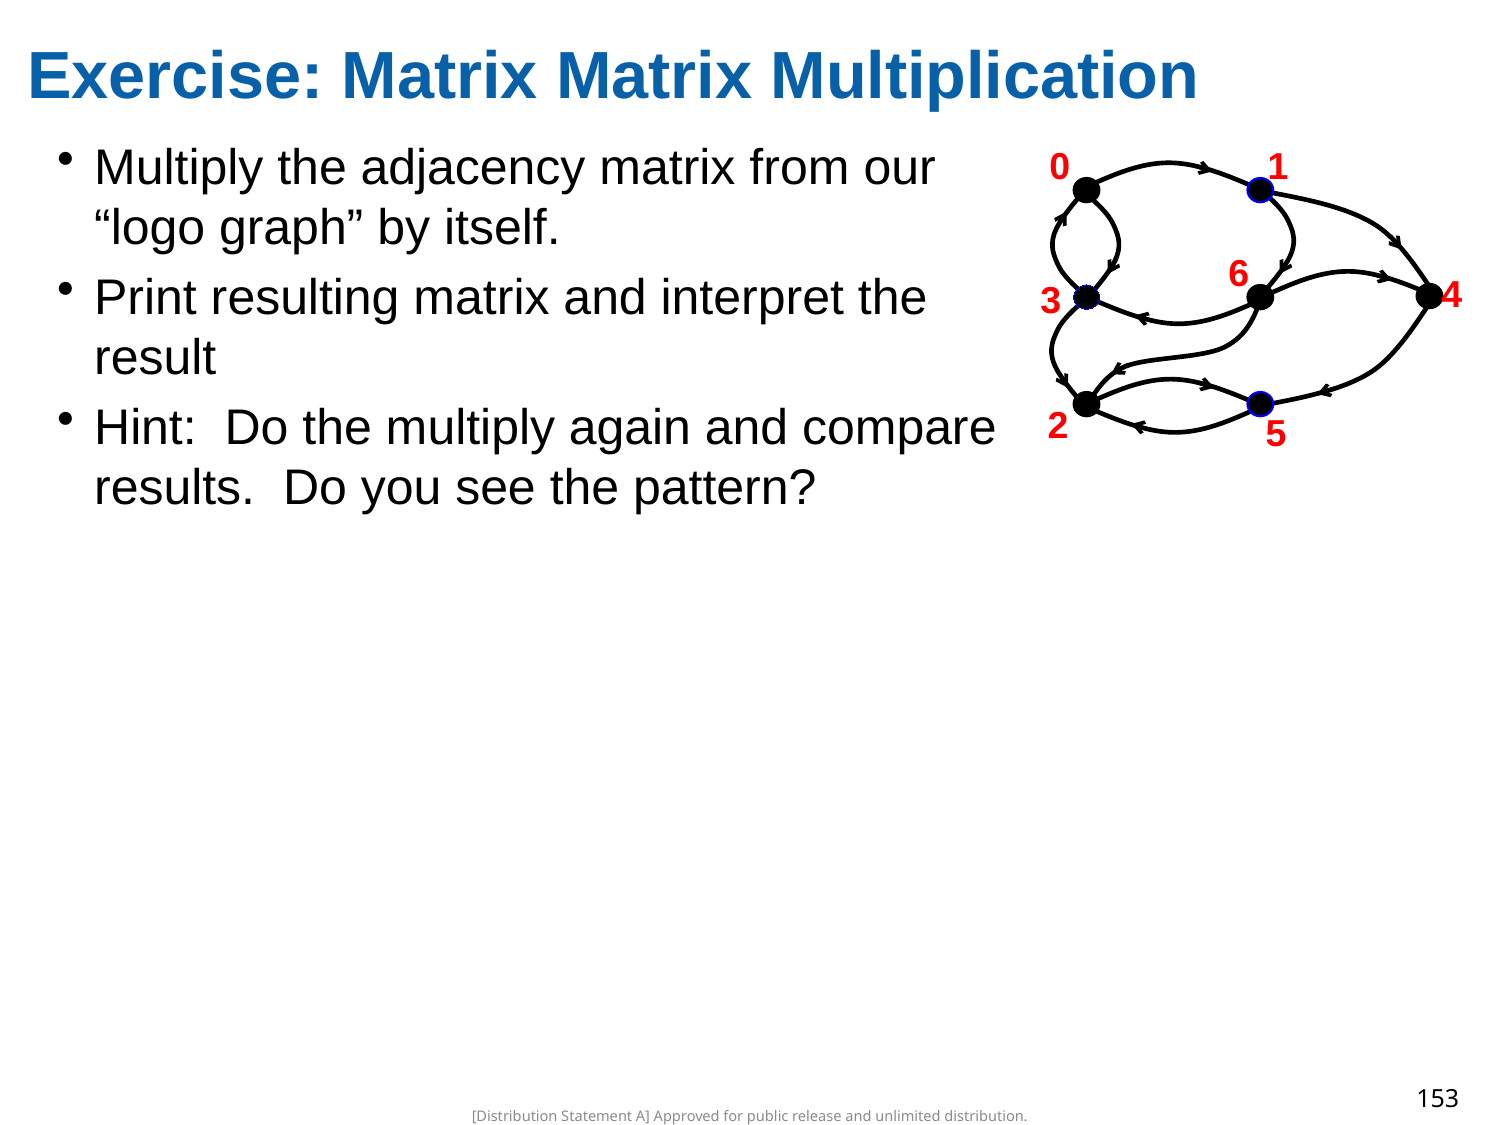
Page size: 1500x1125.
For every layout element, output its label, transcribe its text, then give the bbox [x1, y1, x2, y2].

title Exercise: Matrix Matrix Multiplication [27, 31, 1500, 178]
list Multiply the adjacency matrix from our “logo graph” by itself. Print resulting matrix and interpret the result Hint: Do the multiply again and compare results. Do you see the pattern? [57, 133, 1033, 929]
slide_number 153 [1401, 1074, 1500, 1125]
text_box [1032, 133, 1471, 442]
